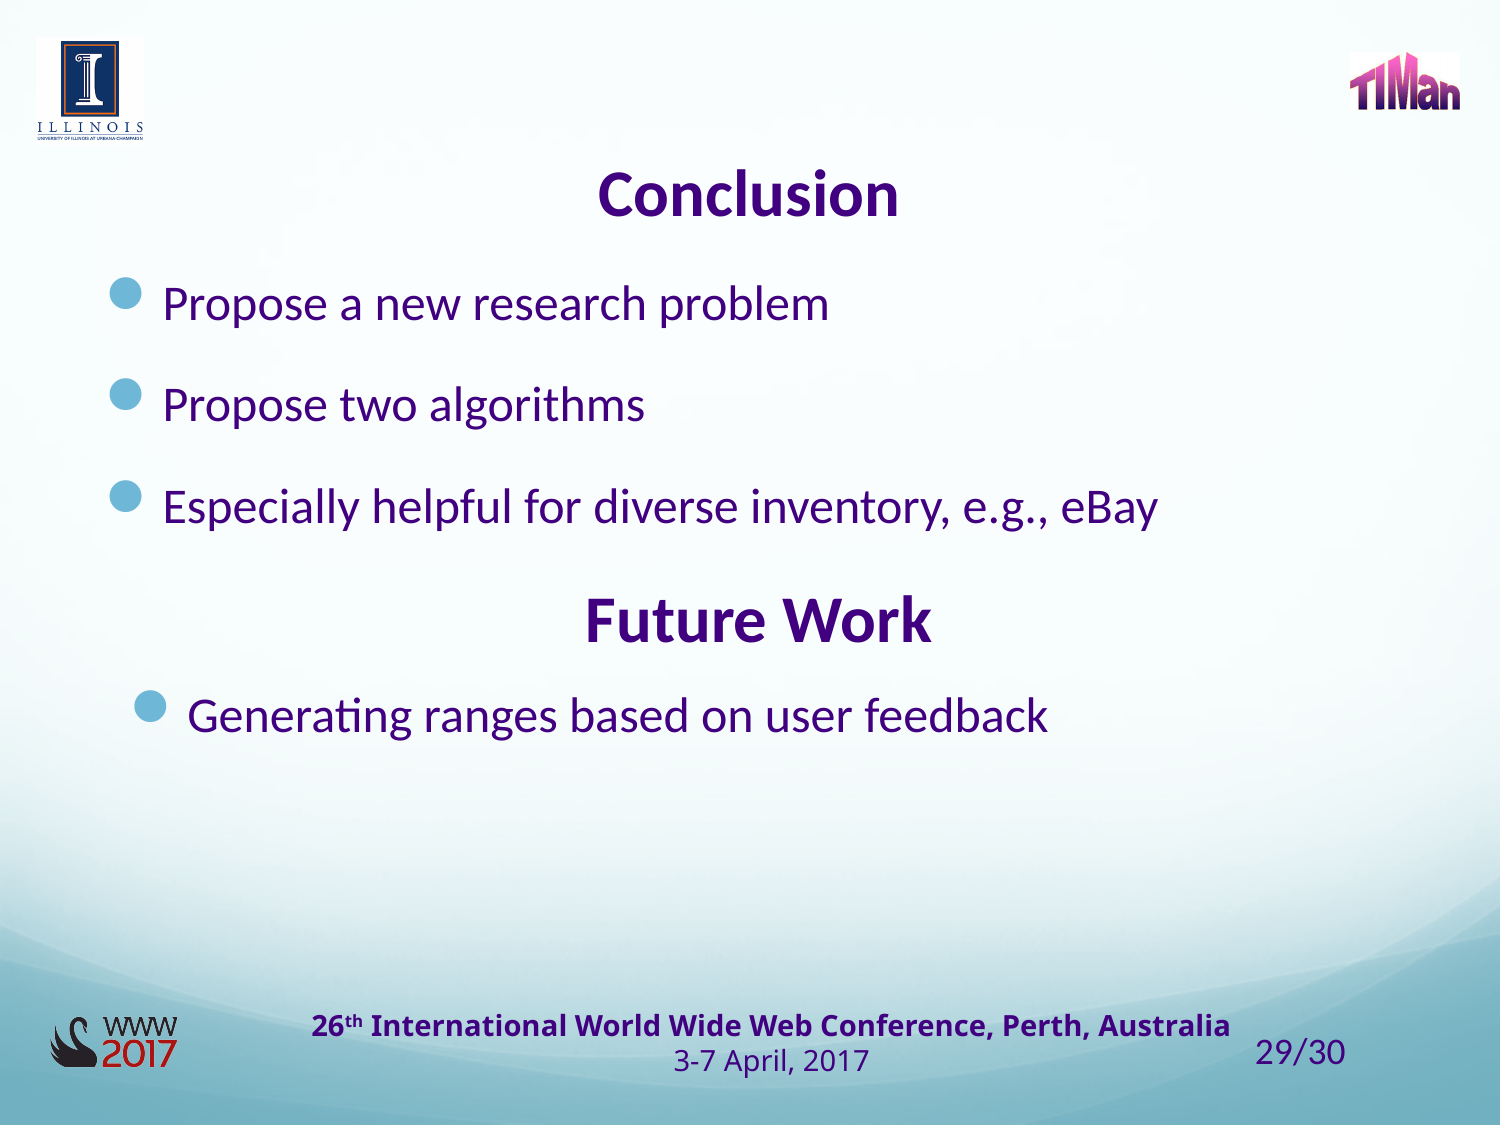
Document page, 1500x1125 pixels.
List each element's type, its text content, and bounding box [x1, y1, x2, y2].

title Conclusion [90, 17, 1410, 237]
text_box Generating ranges based on user feedback [115, 675, 1435, 969]
picture [36, 37, 90, 145]
picture [1410, 52, 1460, 110]
list Propose a new research problem Propose two algorithms Especially helpful for diverse inventory, e.g., eBay [90, 262, 1410, 556]
text_box Future Work [99, 443, 1419, 664]
picture [36, 1003, 191, 1081]
